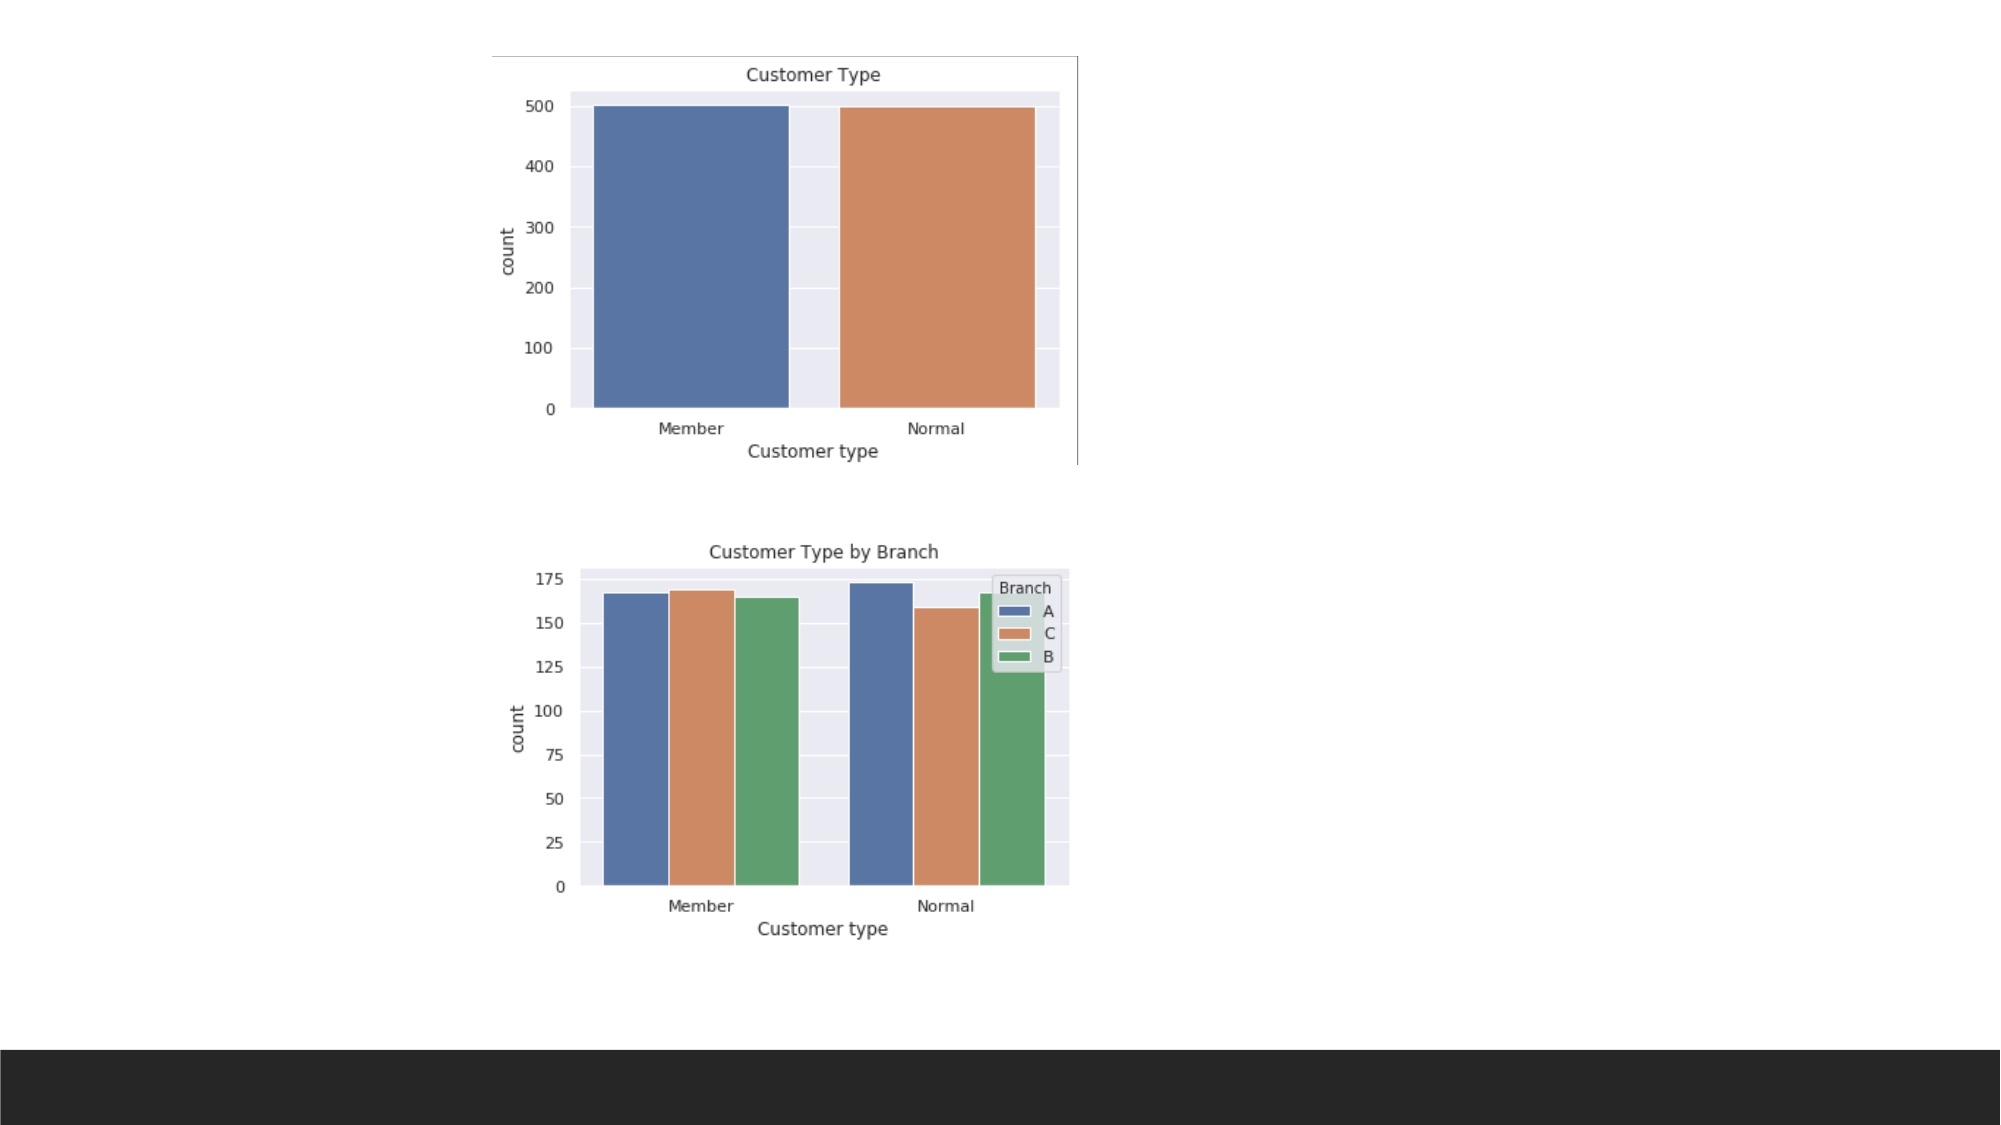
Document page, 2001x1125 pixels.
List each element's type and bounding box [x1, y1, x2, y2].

picture [491, 55, 1079, 465]
picture [505, 538, 1074, 948]
